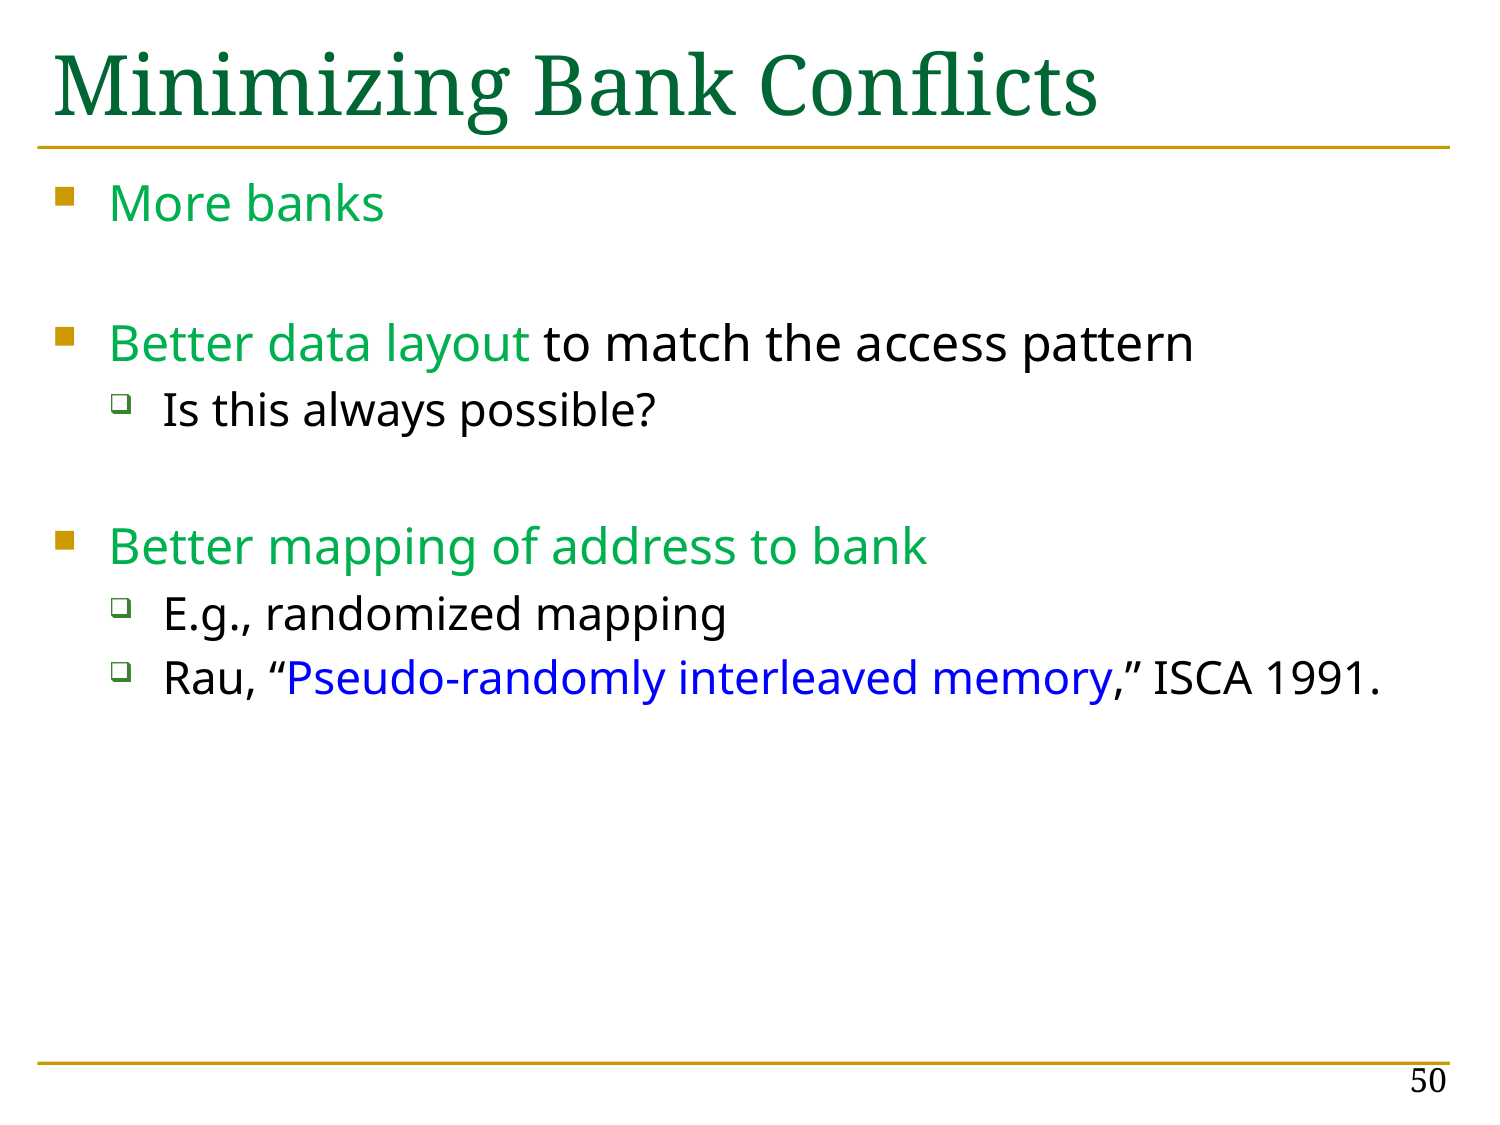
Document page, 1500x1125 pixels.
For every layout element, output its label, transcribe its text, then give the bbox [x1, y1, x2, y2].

list More banks Better data layout to match the access pattern Is this always possible? Better mapping of address to bank E.g., randomized mapping Rau, “Pseudo-randomly interleaved memory,” ISCA 1991. [37, 163, 1450, 1016]
slide_number 50 [1111, 1036, 1462, 1112]
title Minimizing Bank Conflicts [37, 24, 1450, 163]
